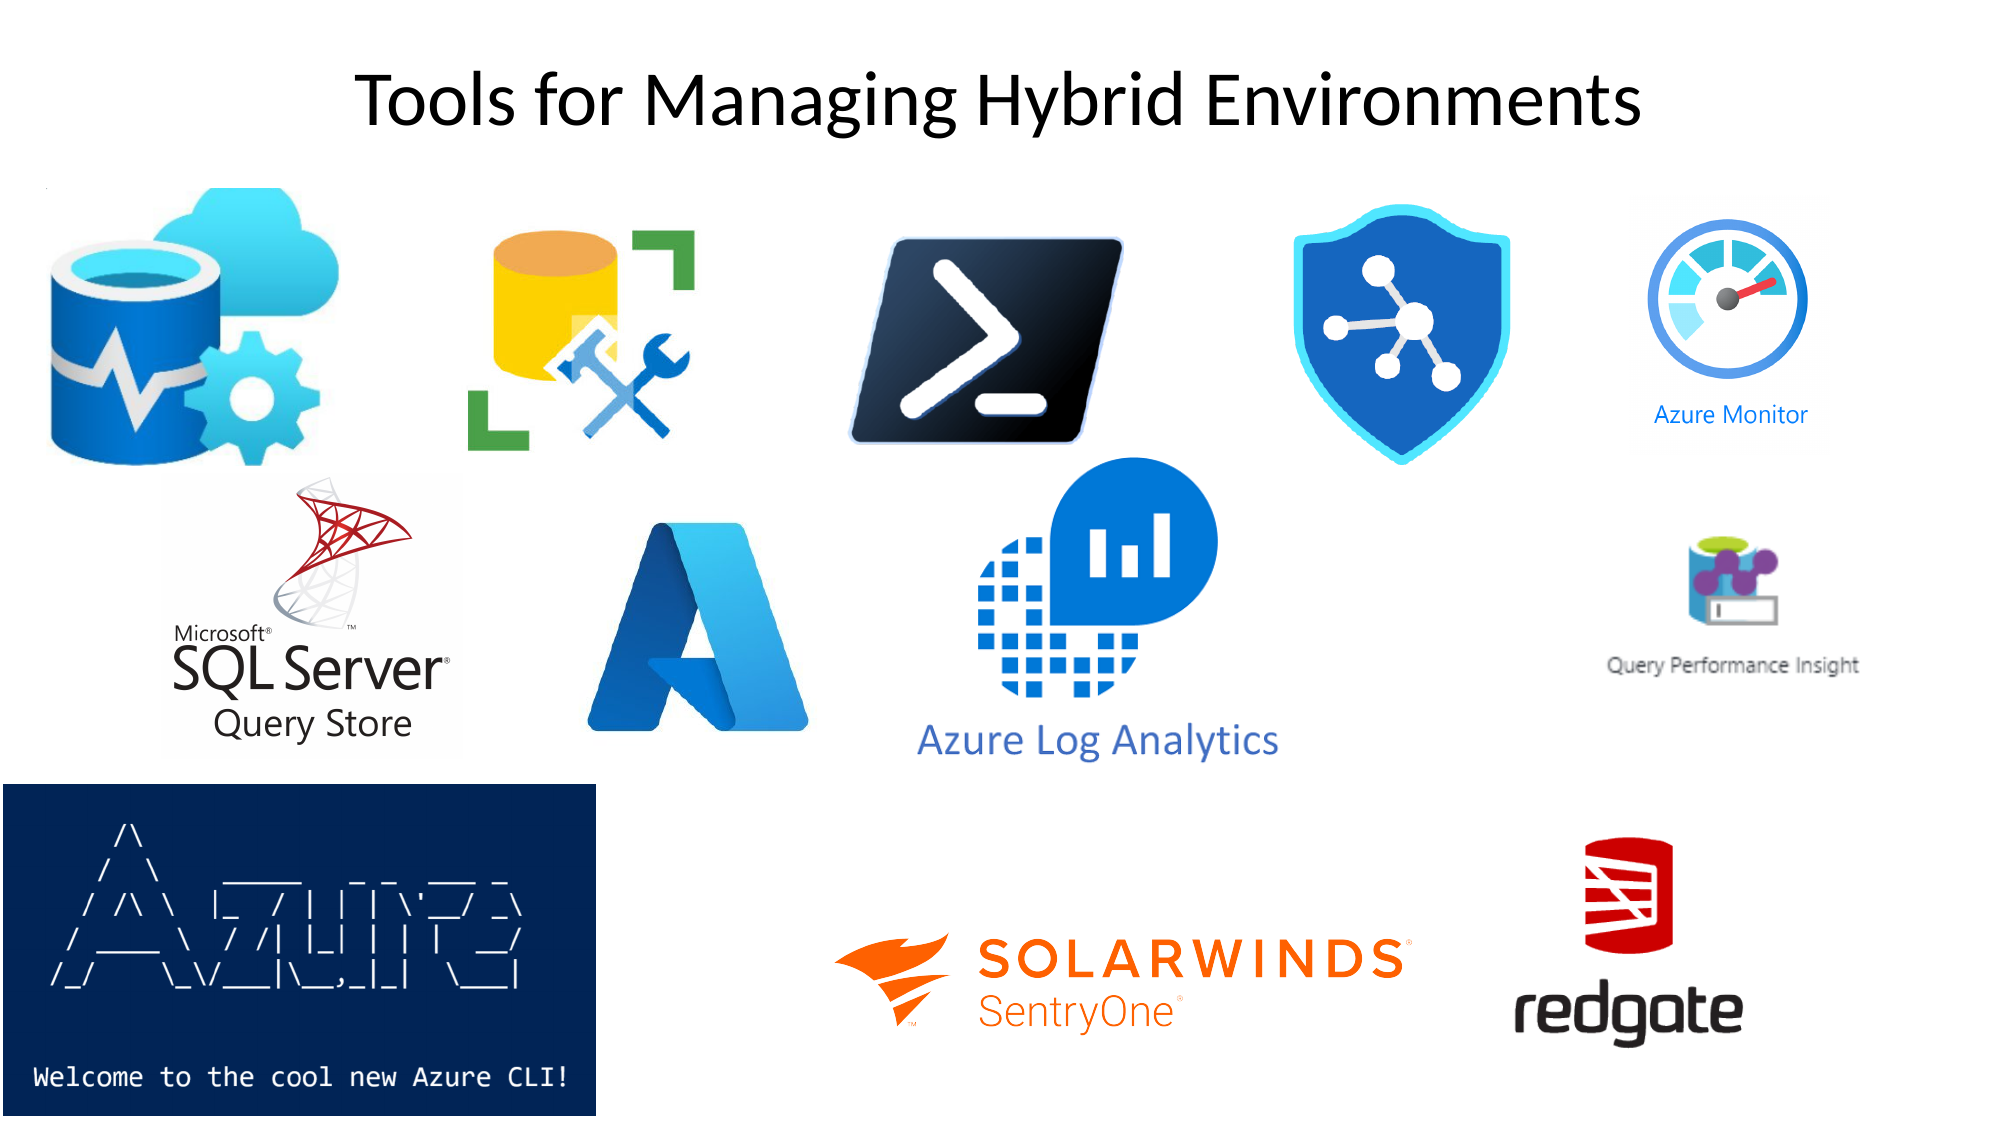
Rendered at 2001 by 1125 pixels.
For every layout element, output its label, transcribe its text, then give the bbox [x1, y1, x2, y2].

picture [563, 509, 825, 750]
picture [1590, 479, 1881, 756]
picture [1475, 810, 1784, 1091]
picture [161, 472, 464, 759]
picture [3, 784, 596, 1117]
picture [445, 191, 725, 469]
text_box Tools for Managing Hybrid Environments [0, 62, 2000, 141]
picture [822, 919, 1424, 1041]
picture [846, 195, 1830, 790]
picture [45, 188, 341, 467]
